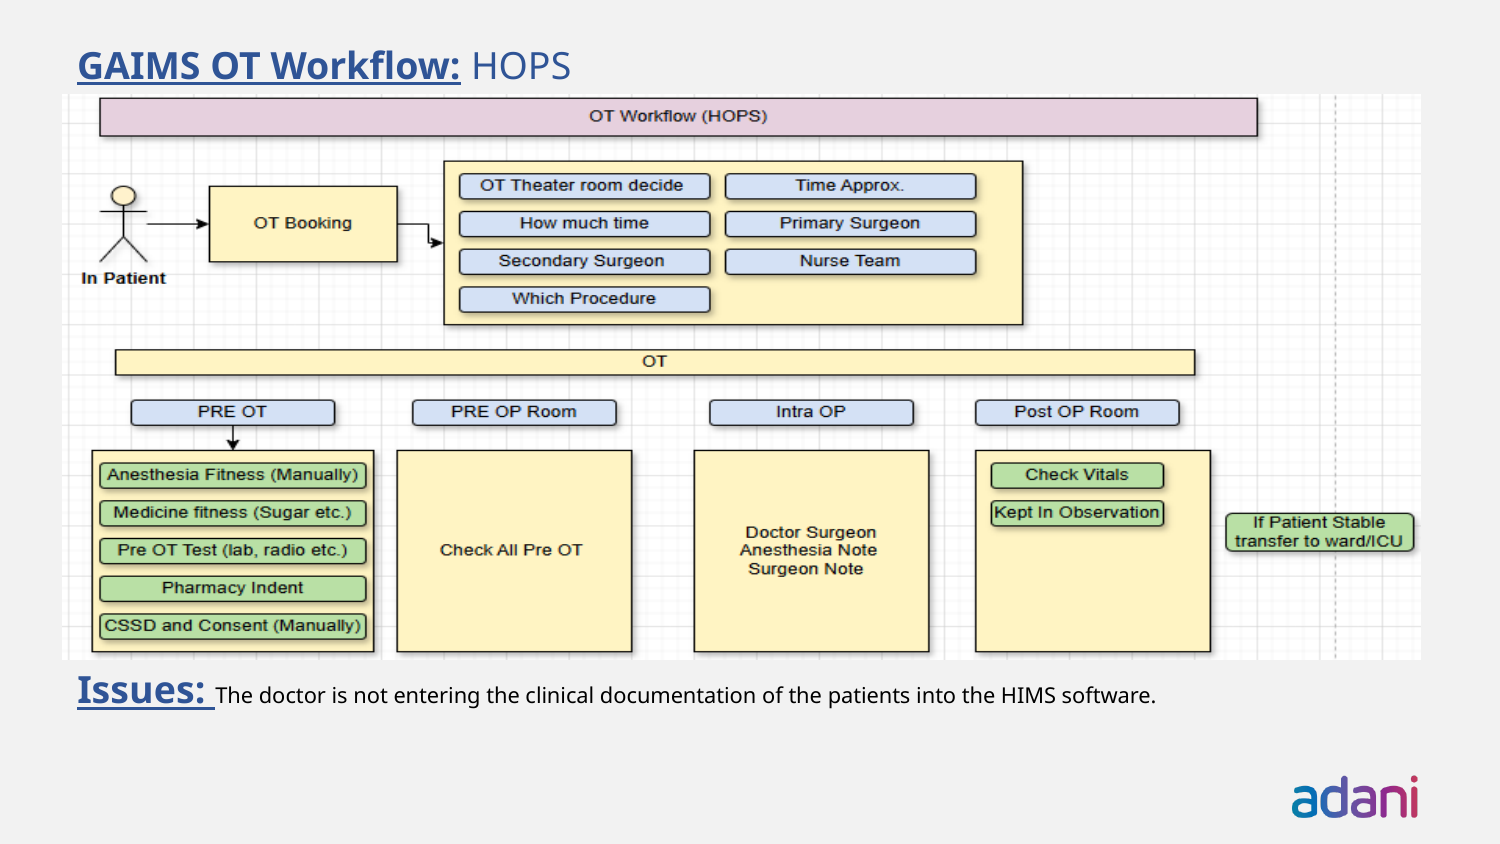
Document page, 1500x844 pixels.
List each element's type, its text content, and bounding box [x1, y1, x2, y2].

text_box Issues: The doctor is not entering the clinical documentation of the patients into the HIMS software. [62, 668, 1363, 719]
picture [1266, 743, 1453, 844]
text_box GAIMS OT Workflow: HOPS [62, 34, 1413, 93]
picture [61, 94, 1421, 660]
